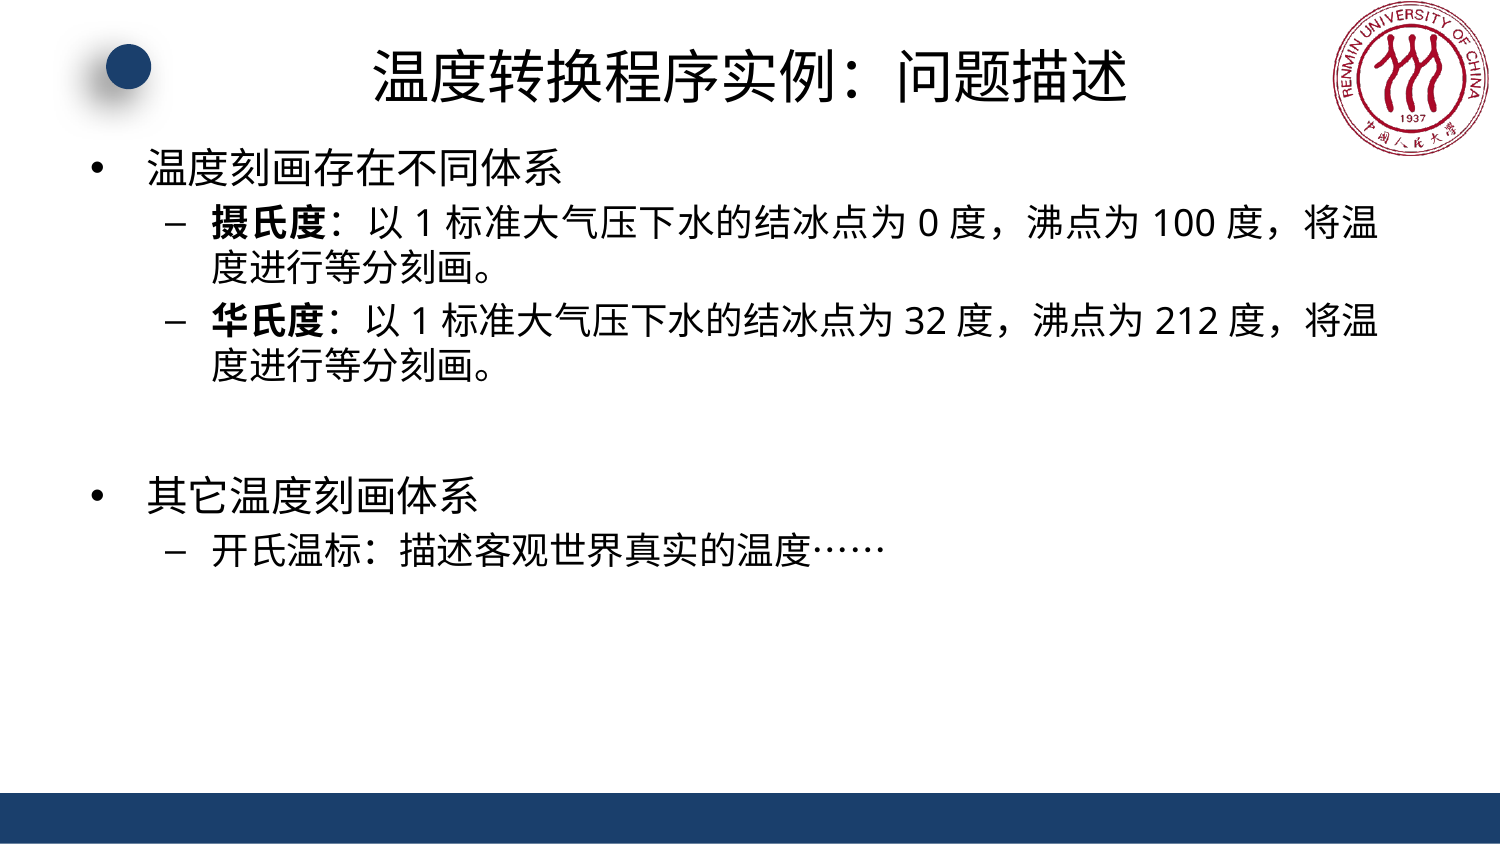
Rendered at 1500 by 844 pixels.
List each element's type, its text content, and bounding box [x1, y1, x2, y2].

picture [1326, 0, 1500, 158]
list 温度刻画存在不同体系 摄氏度：以1标准大气压下水的结冰点为0度，沸点为100度，将温度进行等分刻画。 华氏度：以1标准大气压下水的结冰点为32度，沸点为212度，将温度进行等分刻画。 其它温度刻画体系 开氏温标：描述客观世界真实的温度…… [75, 134, 1395, 781]
title 温度转换程序实例：问题描述 [75, 33, 1425, 116]
